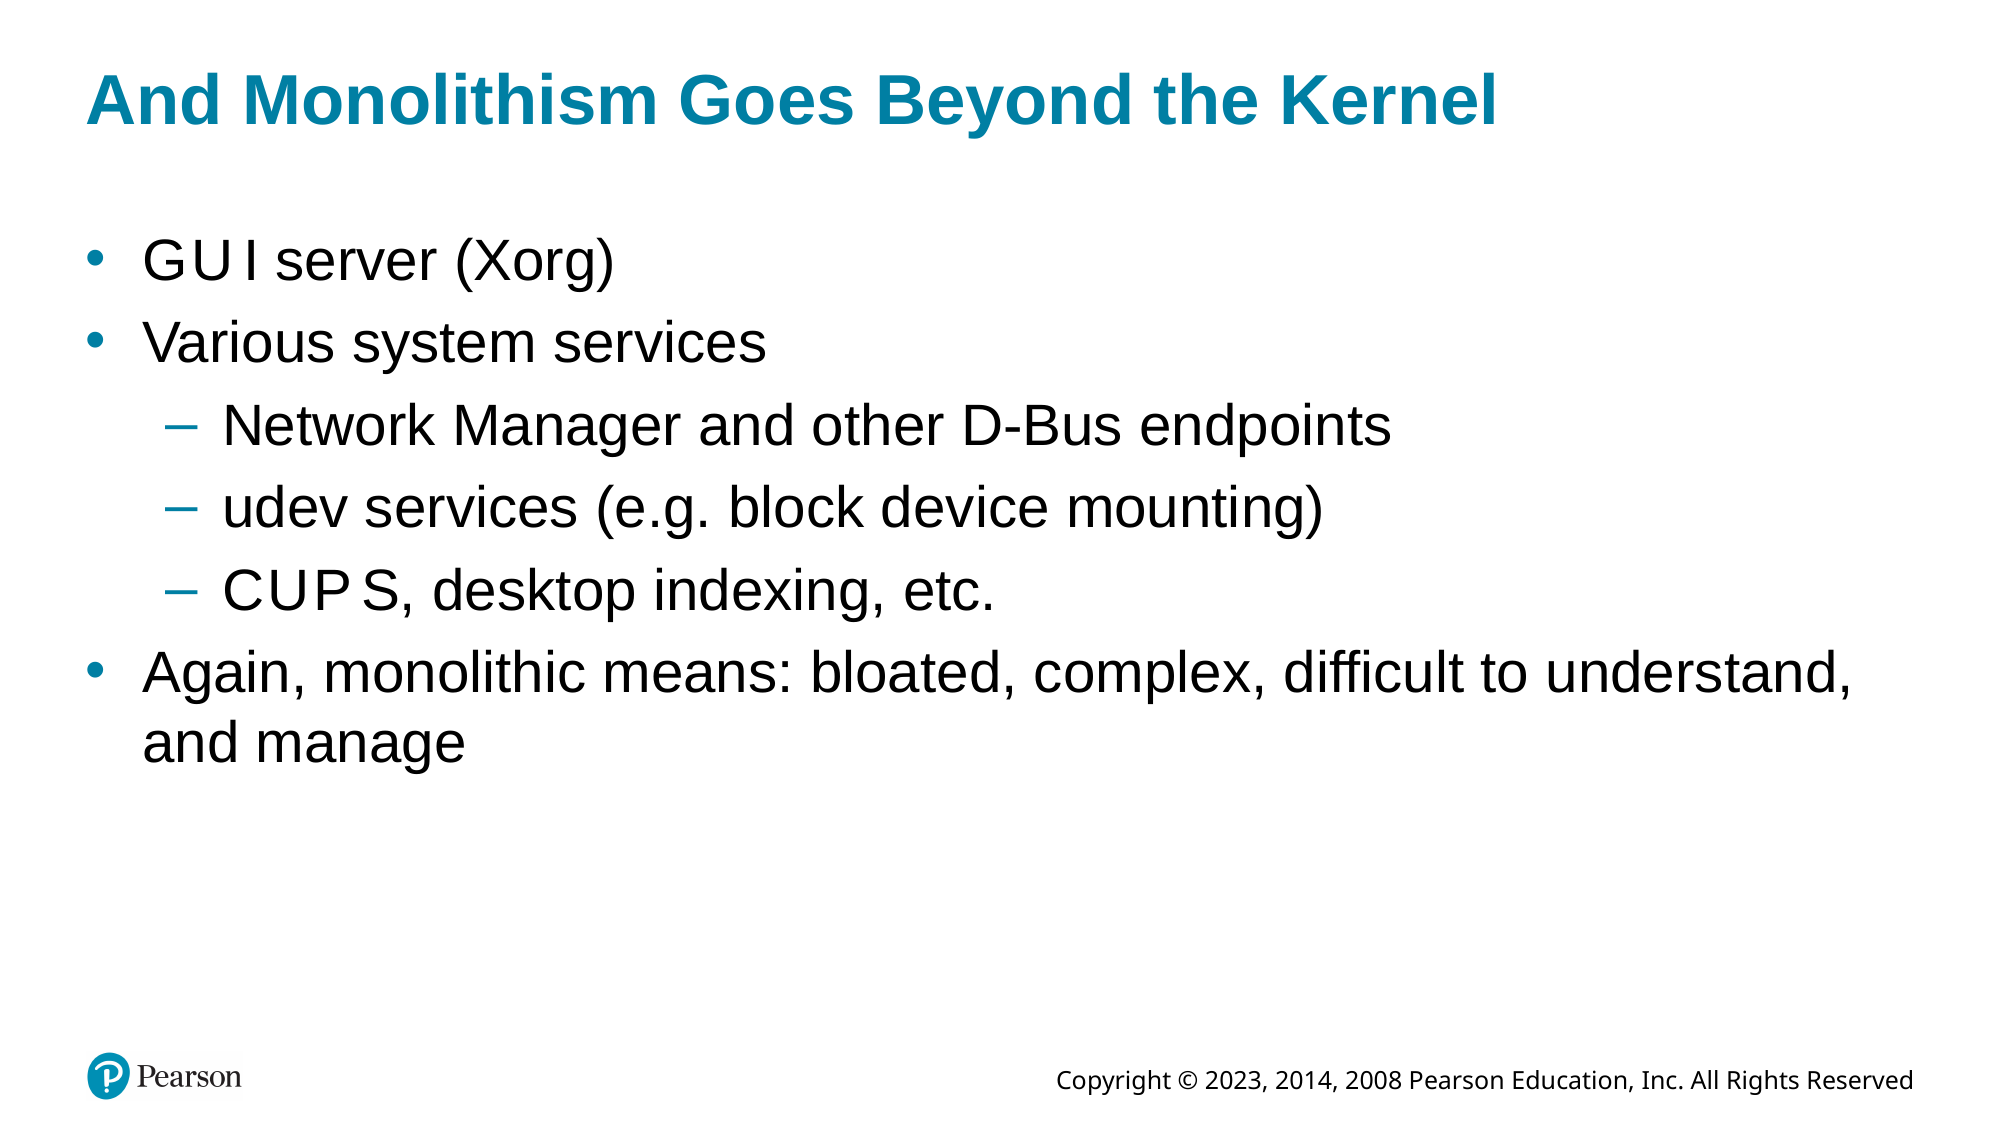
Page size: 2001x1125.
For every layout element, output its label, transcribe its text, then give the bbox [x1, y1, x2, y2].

title And Monolithism Goes Beyond the Kernel [85, 0, 1916, 176]
list G U I server (Xorg) Various system services Network Manager and other D-Bus endpoints udev services (e.g. block device mounting) C U P S, desktop indexing, etc. Again, monolithic means: bloated, complex, difficult to understand, and manage [85, 176, 1916, 821]
picture [86, 1051, 243, 1101]
